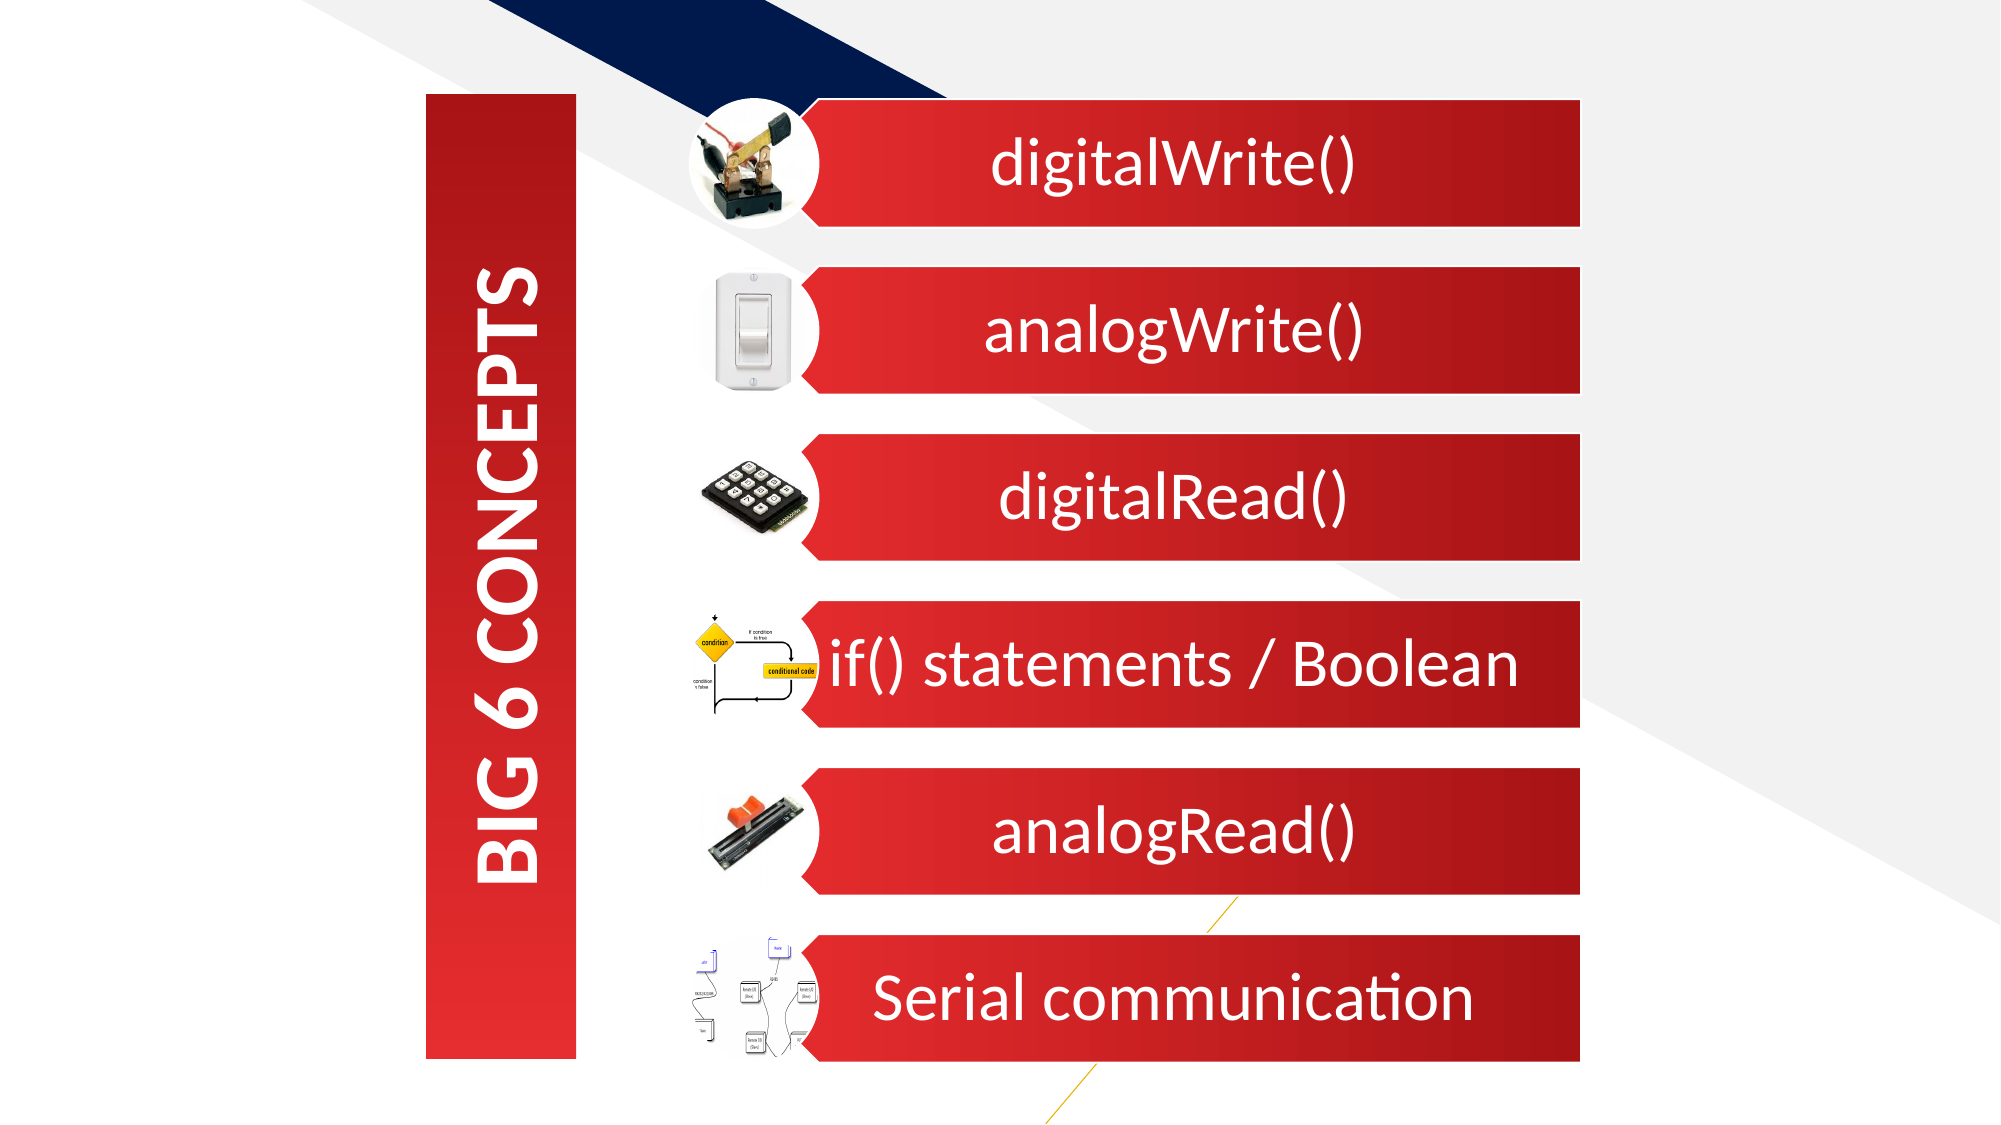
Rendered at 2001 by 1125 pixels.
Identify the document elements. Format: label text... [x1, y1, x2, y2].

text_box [513, 98, 1758, 1063]
text_box BIG 6 CONCEPTS [425, 93, 577, 1060]
